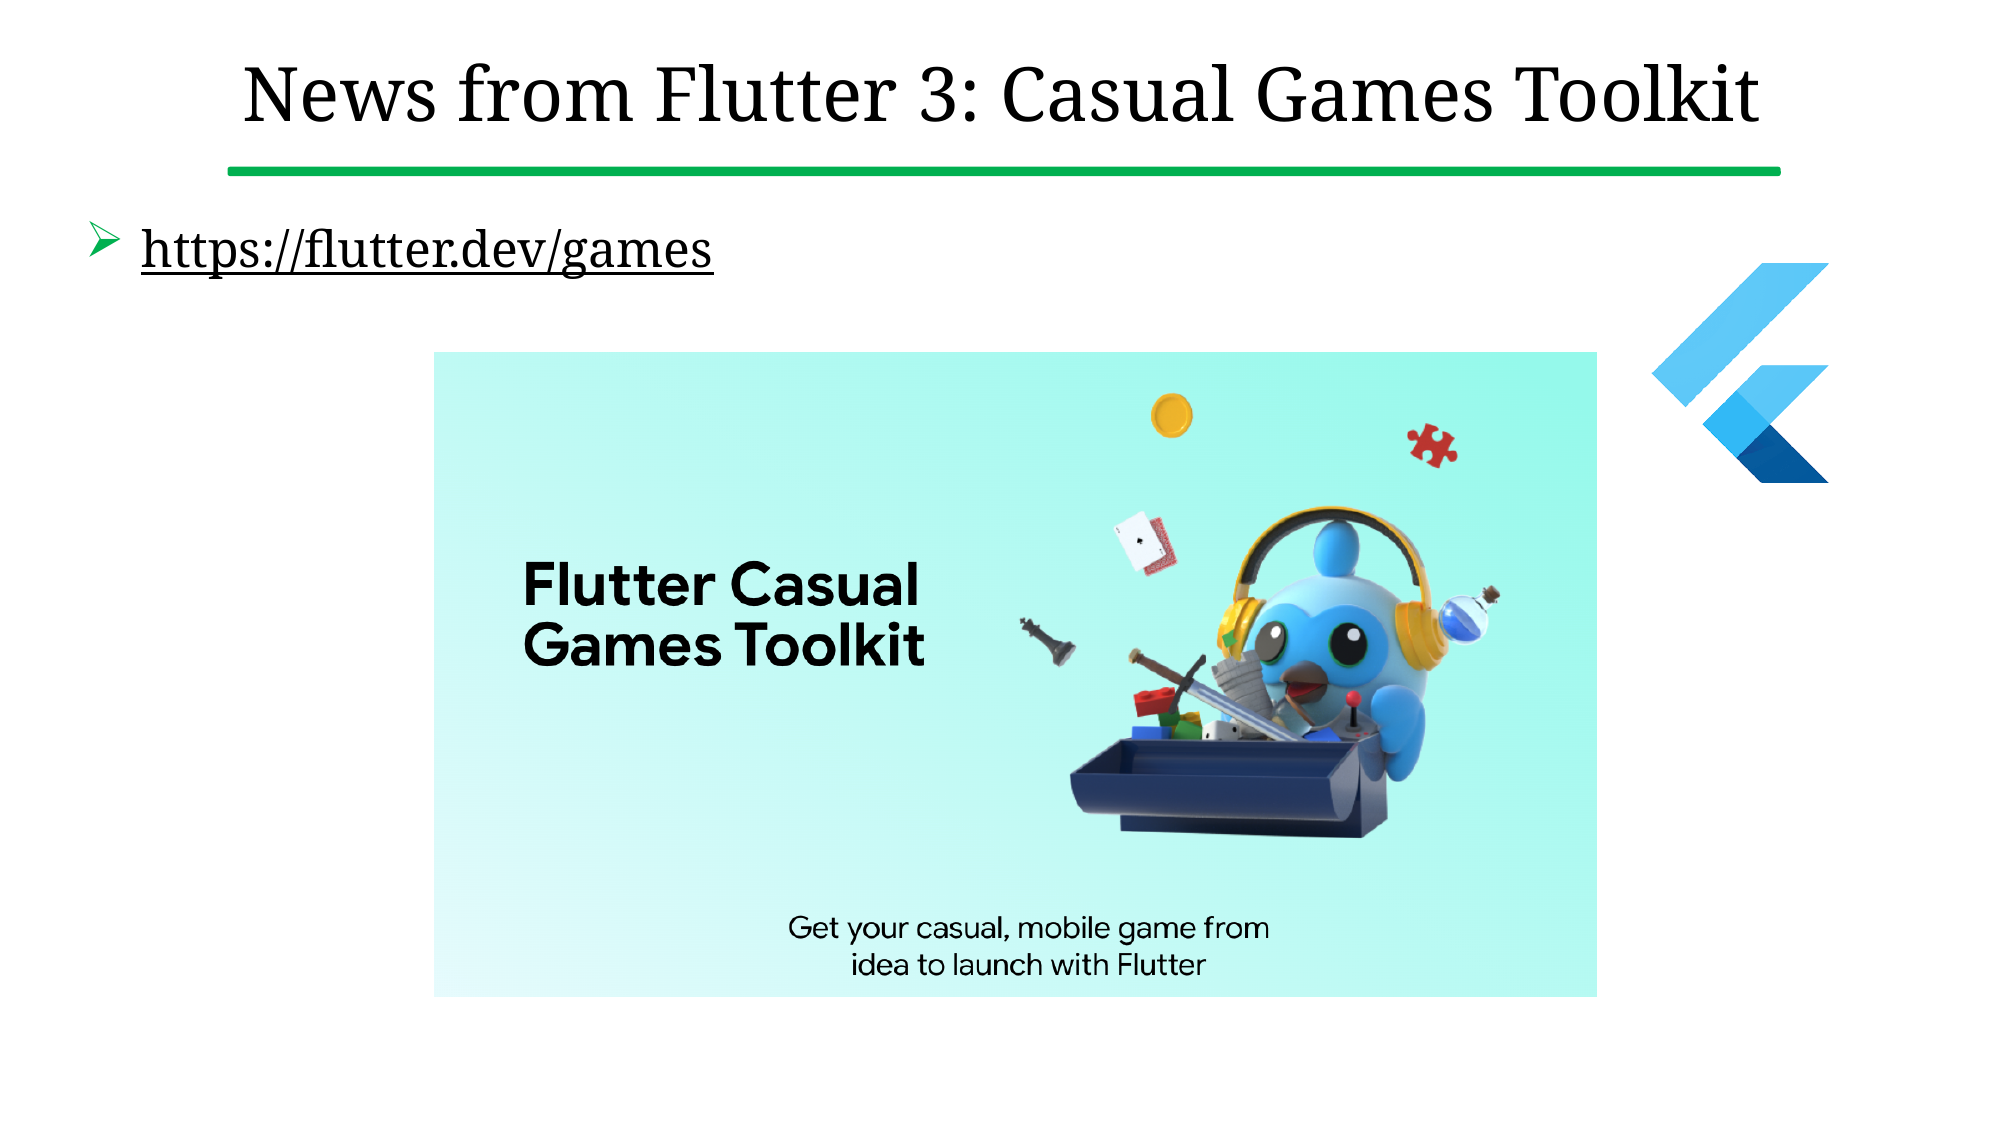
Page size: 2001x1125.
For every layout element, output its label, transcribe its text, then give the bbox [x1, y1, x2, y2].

title News from Flutter 3: Casual Games Toolkit [70, 26, 1936, 168]
picture [1651, 263, 1829, 483]
picture [434, 352, 1597, 997]
list https://flutter.dev/games [70, 211, 1597, 1077]
